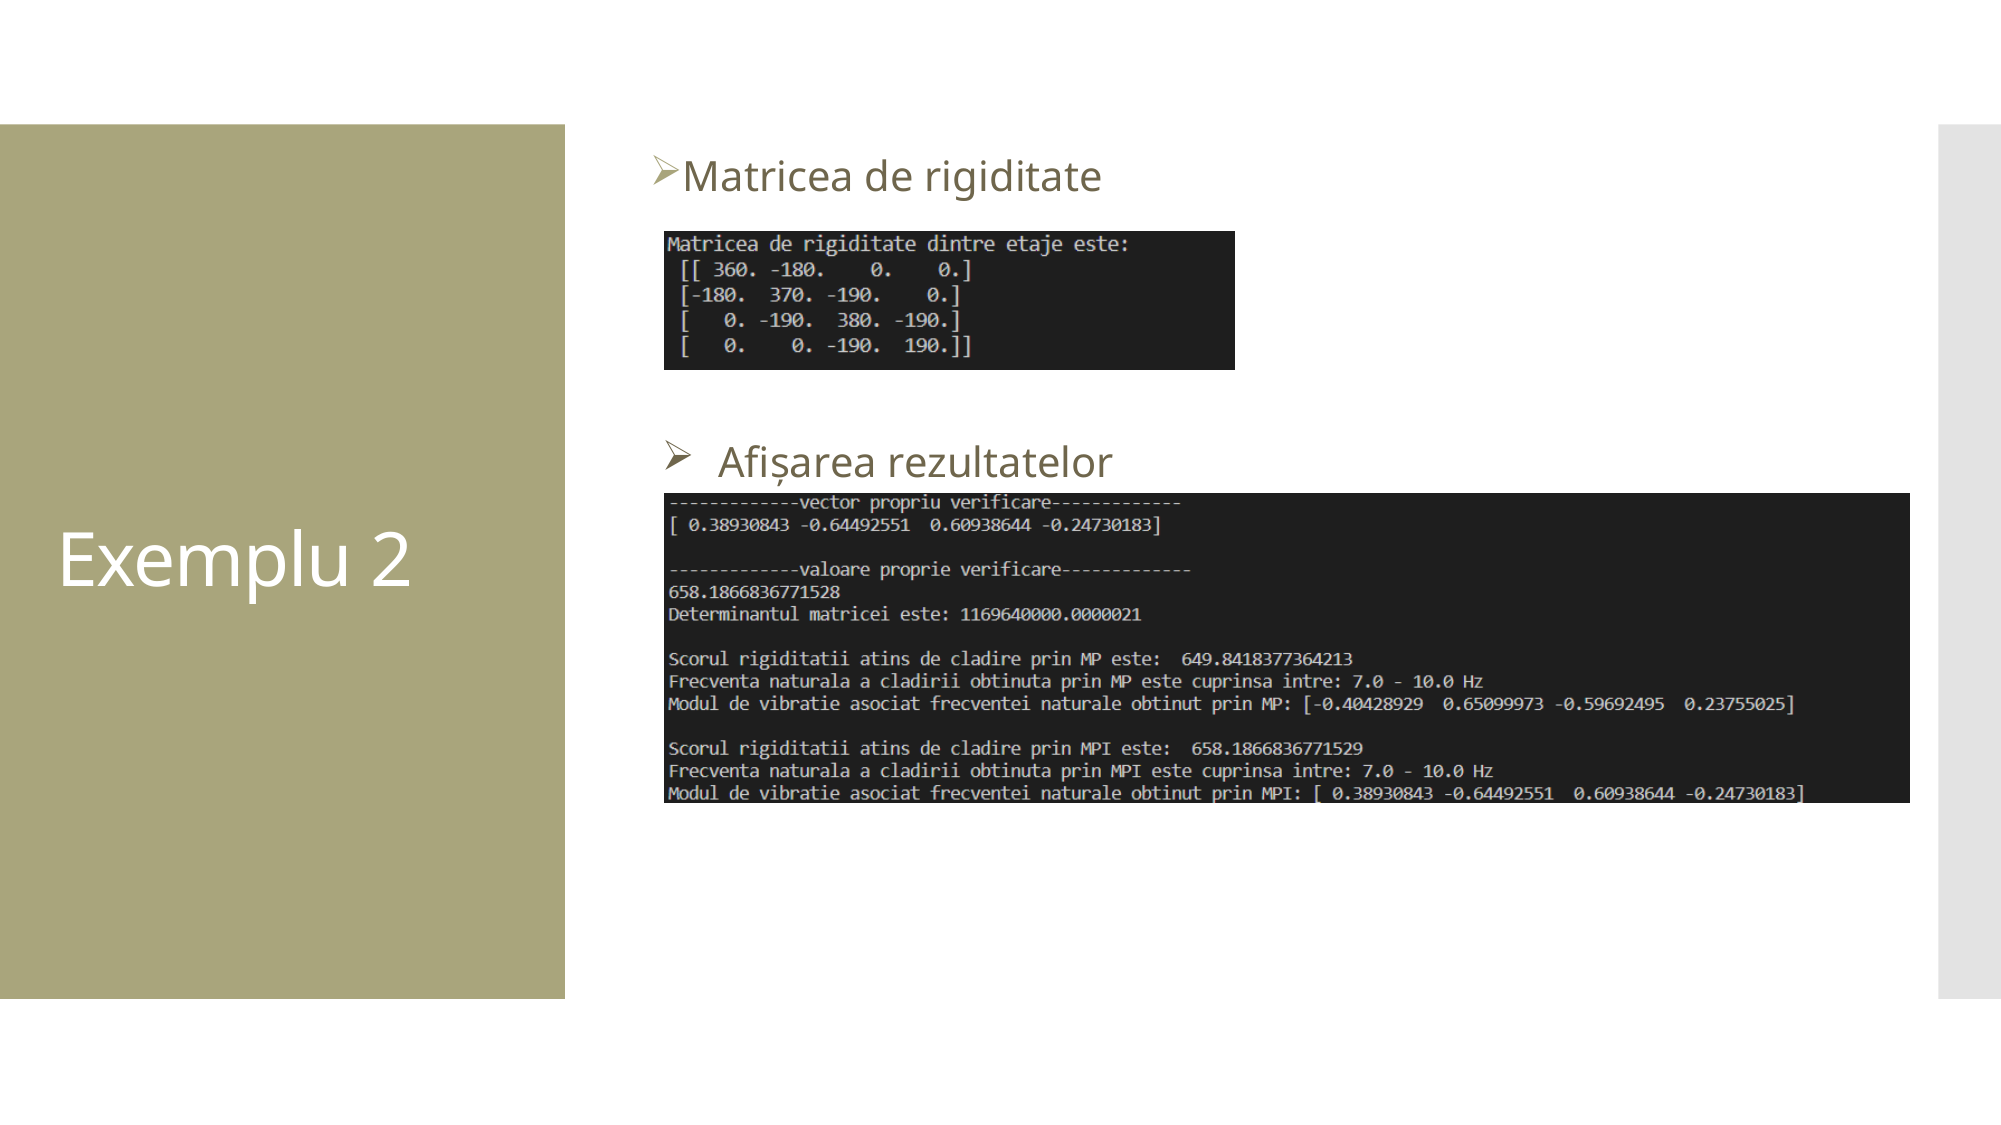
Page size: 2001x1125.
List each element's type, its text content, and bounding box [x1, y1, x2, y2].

list Matricea de rigiditate [634, 141, 1835, 215]
picture [664, 493, 1911, 804]
title Exemplu 2 [41, 184, 525, 940]
text_box Afișarea rezultatelor [647, 427, 1847, 493]
picture [664, 231, 1235, 370]
